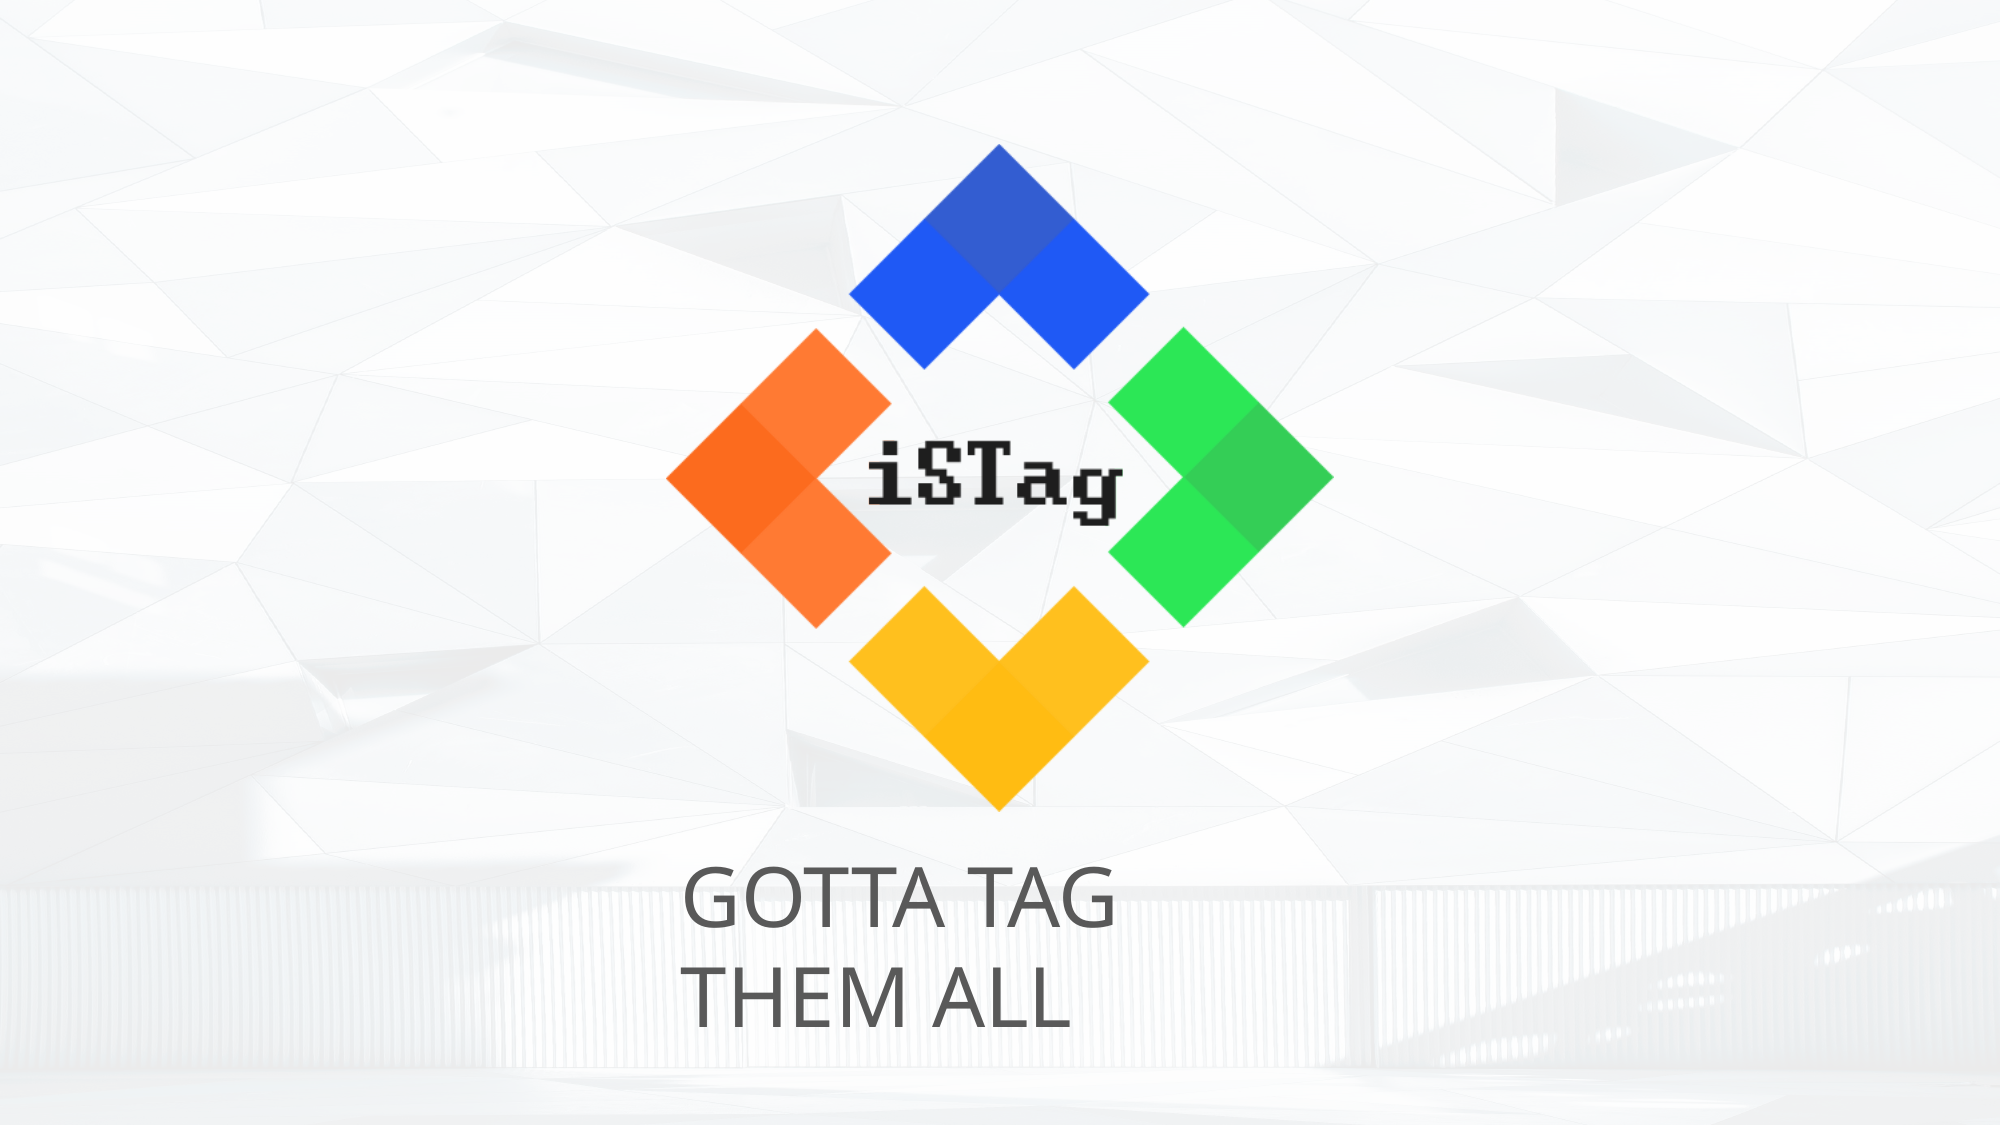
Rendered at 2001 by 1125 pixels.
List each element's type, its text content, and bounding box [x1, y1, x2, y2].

text_box GOTTA TAG THEM ALL [666, 836, 1334, 1052]
picture [666, 144, 1334, 812]
